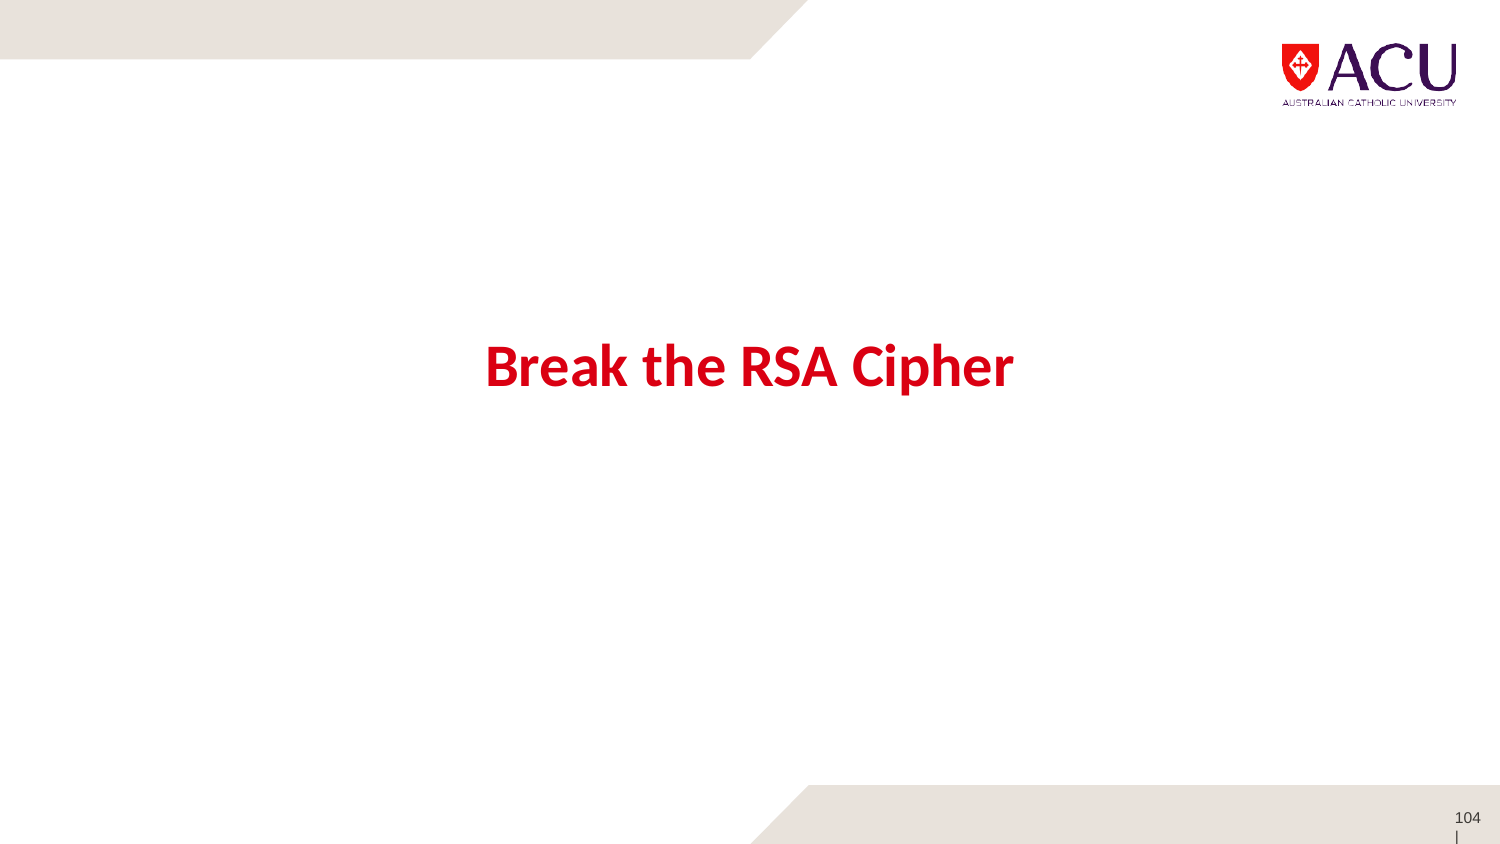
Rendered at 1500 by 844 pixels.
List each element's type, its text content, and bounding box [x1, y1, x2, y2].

slide_number 104 | [1452, 807, 1487, 844]
title Break the RSA Cipher [482, 324, 1017, 468]
picture [1282, 43, 1456, 106]
